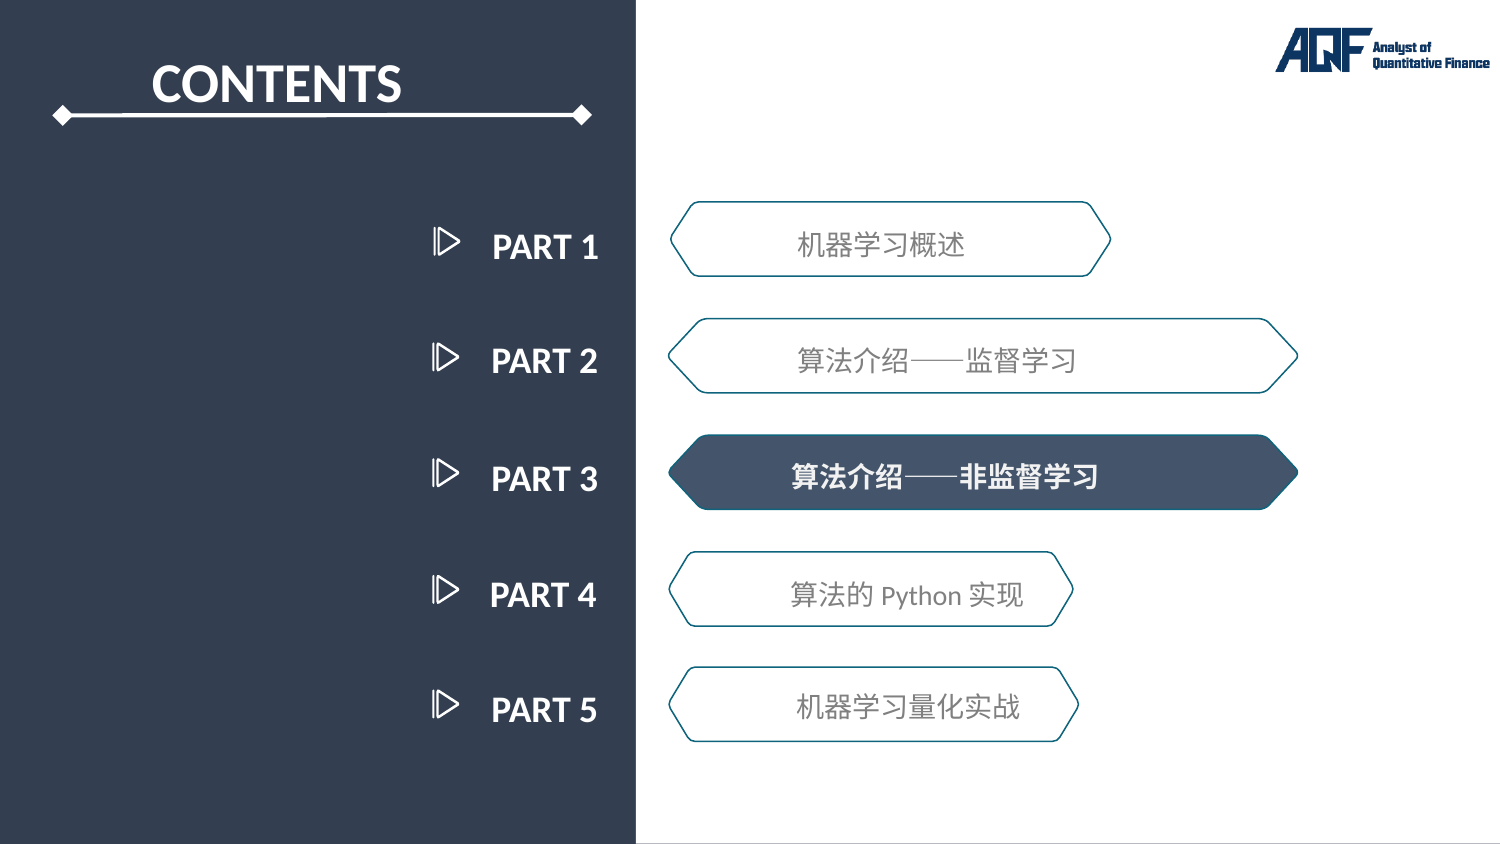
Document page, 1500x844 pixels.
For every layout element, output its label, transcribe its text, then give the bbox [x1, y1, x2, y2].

text_box [436, 689, 460, 719]
text_box PART 1 [477, 214, 668, 275]
picture [1252, 2, 1500, 102]
text_box [668, 318, 1298, 393]
text_box [436, 458, 460, 488]
text_box PART 3 [476, 446, 667, 507]
text_box PART 2 [476, 328, 667, 389]
text_box 算法介绍——非监督学习 [776, 452, 1264, 501]
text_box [668, 551, 1074, 627]
text_box 算法介绍——监督学习 [782, 336, 1093, 385]
text_box [436, 342, 460, 372]
text_box PART 4 [475, 562, 663, 623]
text_box [437, 226, 461, 256]
text_box [669, 435, 1298, 510]
text_box 机器学习概述 [782, 219, 981, 268]
text_box [670, 201, 1111, 277]
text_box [668, 666, 1079, 742]
text_box PART 5 [476, 677, 663, 738]
text_box [436, 575, 460, 604]
